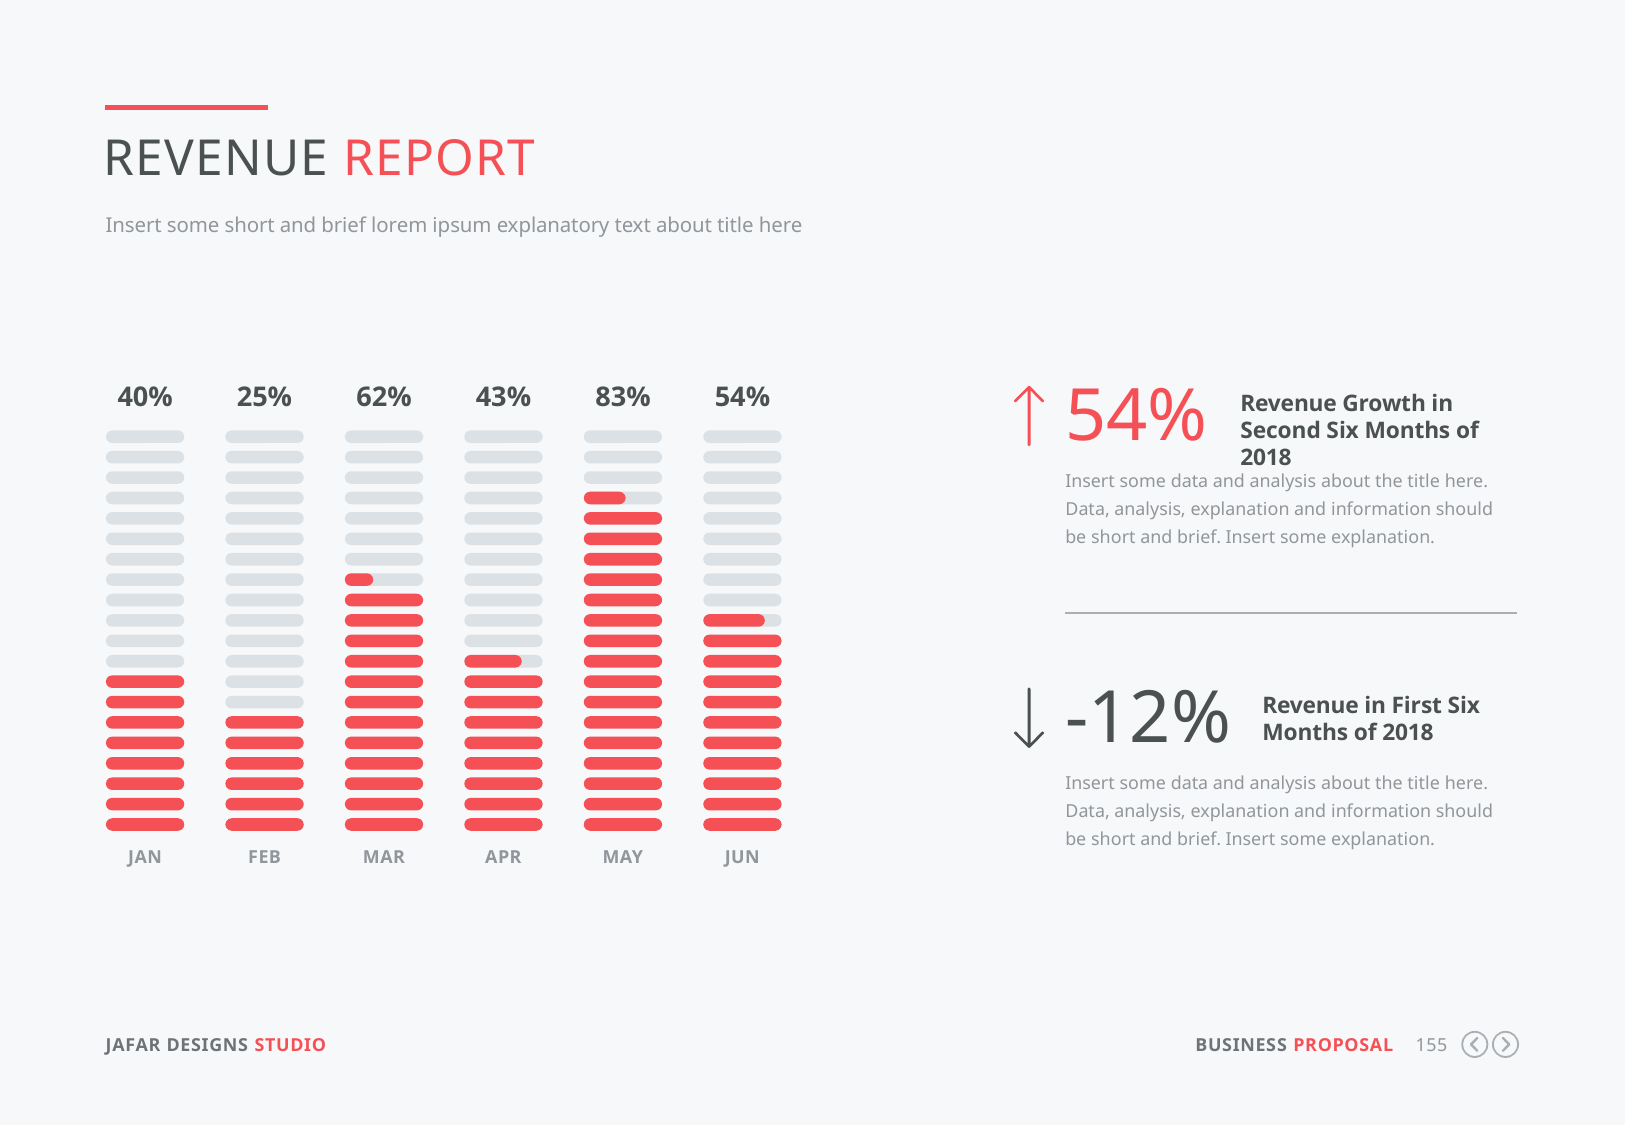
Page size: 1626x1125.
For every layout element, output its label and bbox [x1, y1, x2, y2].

text_box [344, 379, 424, 868]
text_box [1013, 687, 1045, 748]
text_box [1065, 368, 1518, 456]
list [105, 209, 1519, 241]
text_box [224, 379, 305, 868]
text_box [702, 379, 783, 868]
text_box [463, 379, 544, 868]
list [103, 125, 1518, 188]
text_box [1013, 385, 1045, 447]
text_box [105, 379, 185, 868]
text_box [1065, 765, 1518, 850]
text_box [1065, 669, 1518, 758]
text_box [583, 379, 663, 868]
text_box [1065, 463, 1519, 548]
